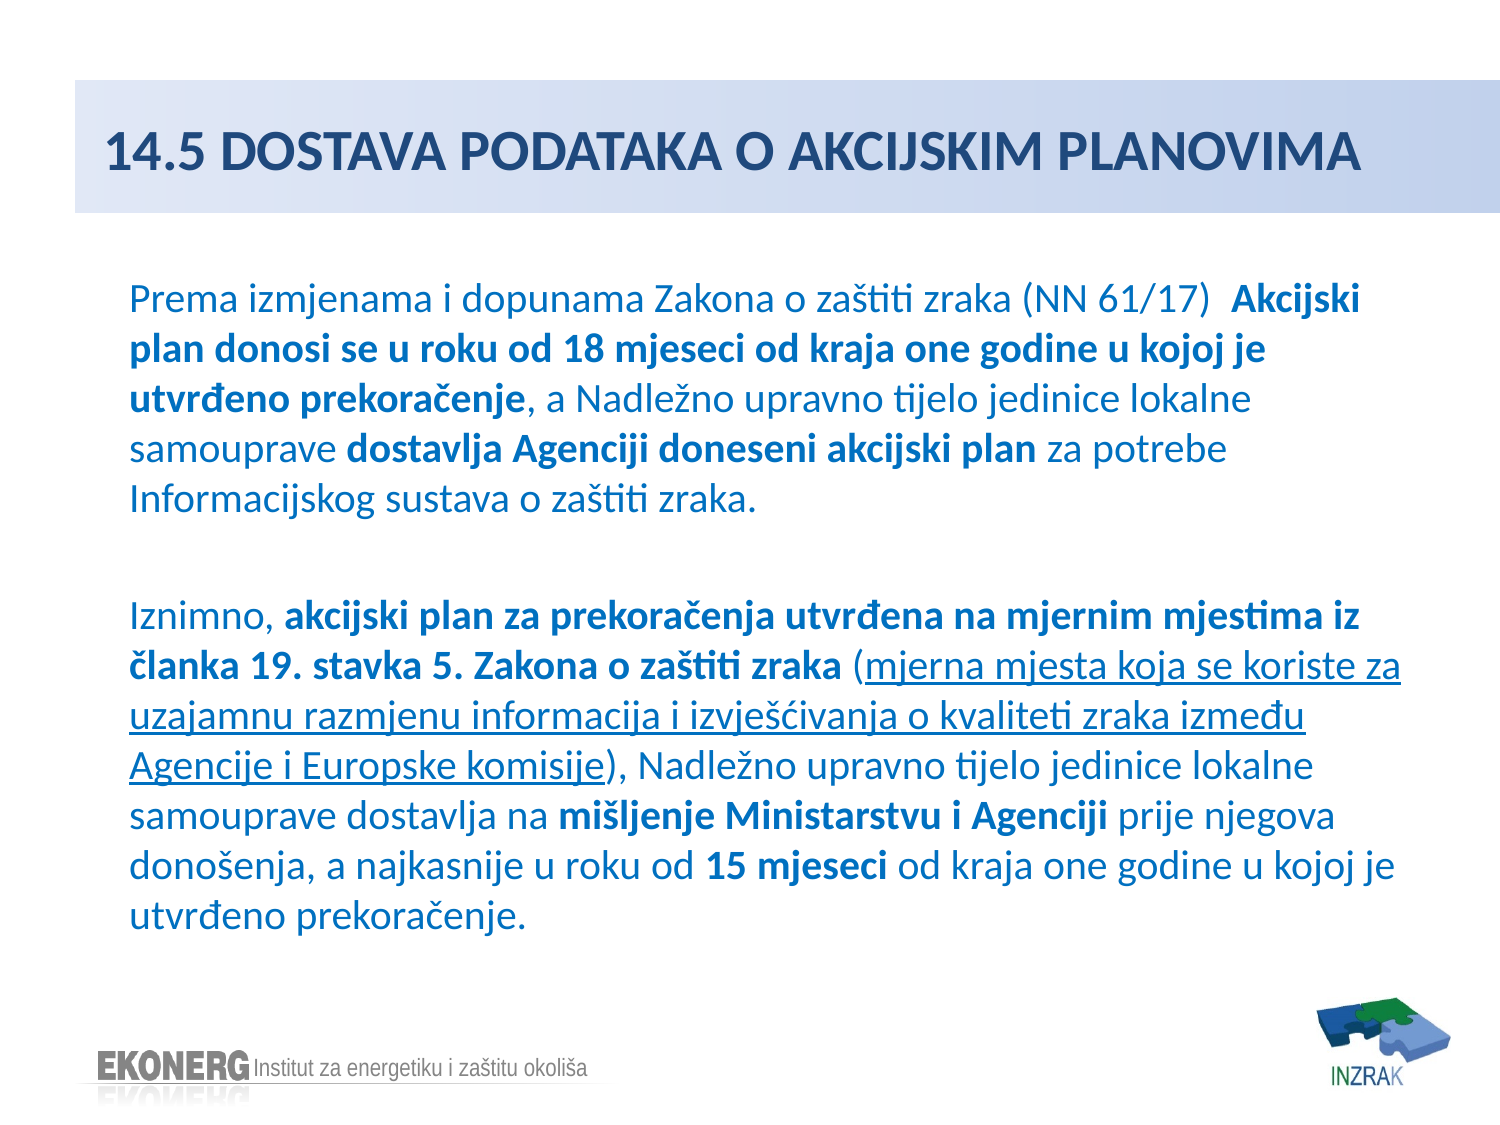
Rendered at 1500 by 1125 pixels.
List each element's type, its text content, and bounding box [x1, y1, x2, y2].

title 14.5 DOSTAVA PODATAKA O AKCIJSKIM PLANOVIMA [75, 80, 1500, 213]
text_box Prema izmjenama i dopunama Zakona o zaštiti zraka (NN 61/17) Akcijski plan donosi se u roku od 18 mjeseci od kraja one godine u kojoj je utvrđeno prekoračenje, a Nadležno upravno tijelo jedinice lokalne samouprave dostavlja Agenciji doneseni akcijski plan za potrebe Informacijskog sustava o zaštiti zraka. Iznimno, akcijski plan za prekoračenja utvrđena na mjernim mjestima iz članka 19. stavka 5. Zakona o zaštiti zraka (mjerna mjesta koja se koriste za uzajamnu razmjenu informacija i izvješćivanja o kvaliteti zraka između Agencije i Europske komisije), Nadležno upravno tijelo jedinice lokalne samouprave dostavlja na mišljenje Ministarstvu i Agenciji prije njegova donošenja, a najkasnije u roku od 15 mjeseci od kraja one godine u kojoj je utvrđeno prekoračenje. [39, 263, 1447, 967]
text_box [61, 1038, 636, 1112]
picture [1315, 996, 1451, 1093]
